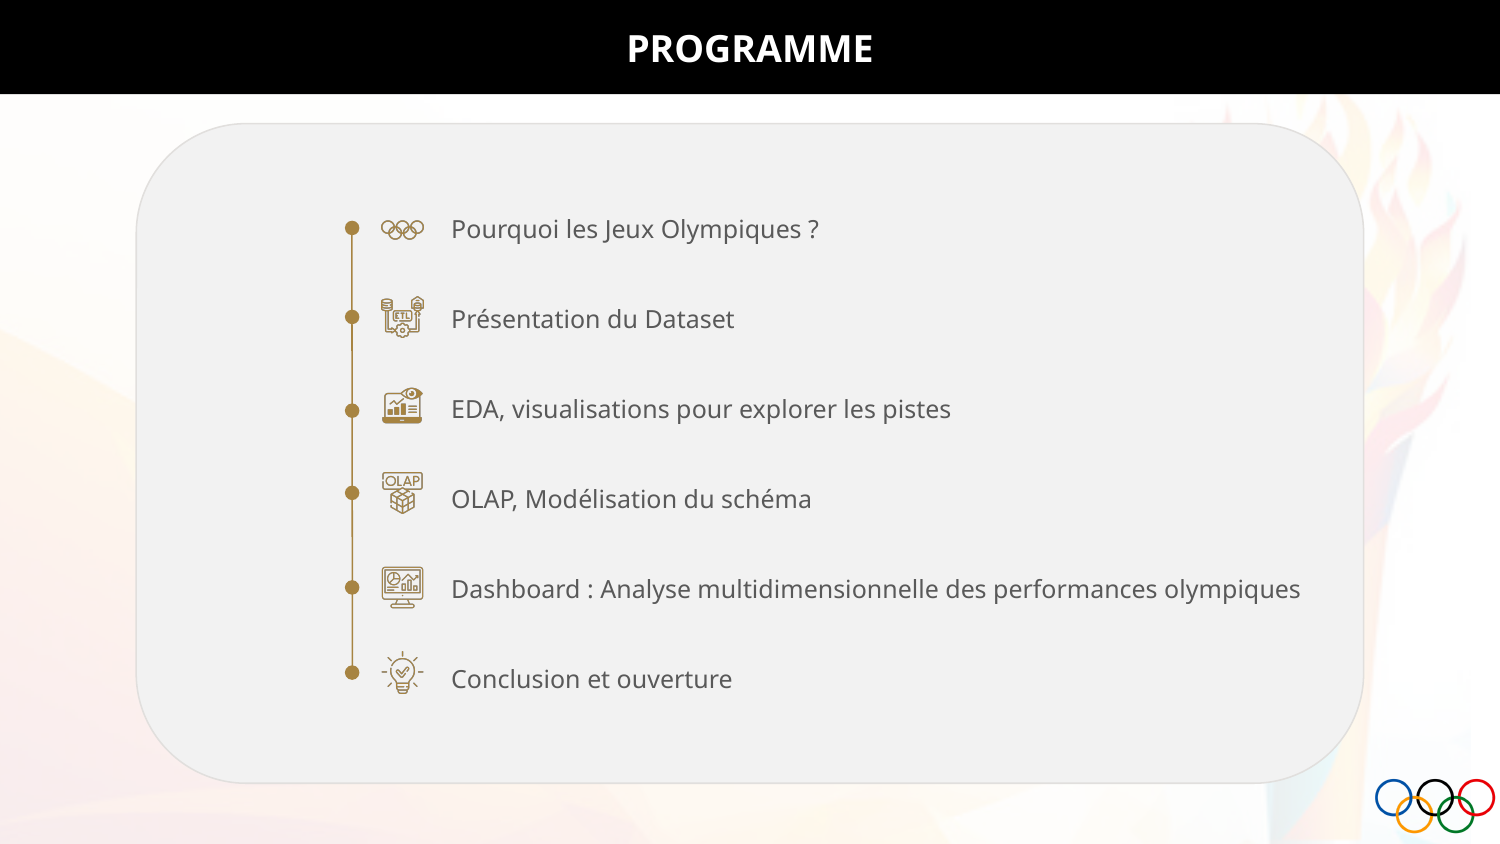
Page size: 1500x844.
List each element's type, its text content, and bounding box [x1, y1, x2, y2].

text_box PROGRAMME [0, 0, 1500, 95]
picture [0, 93, 1499, 844]
